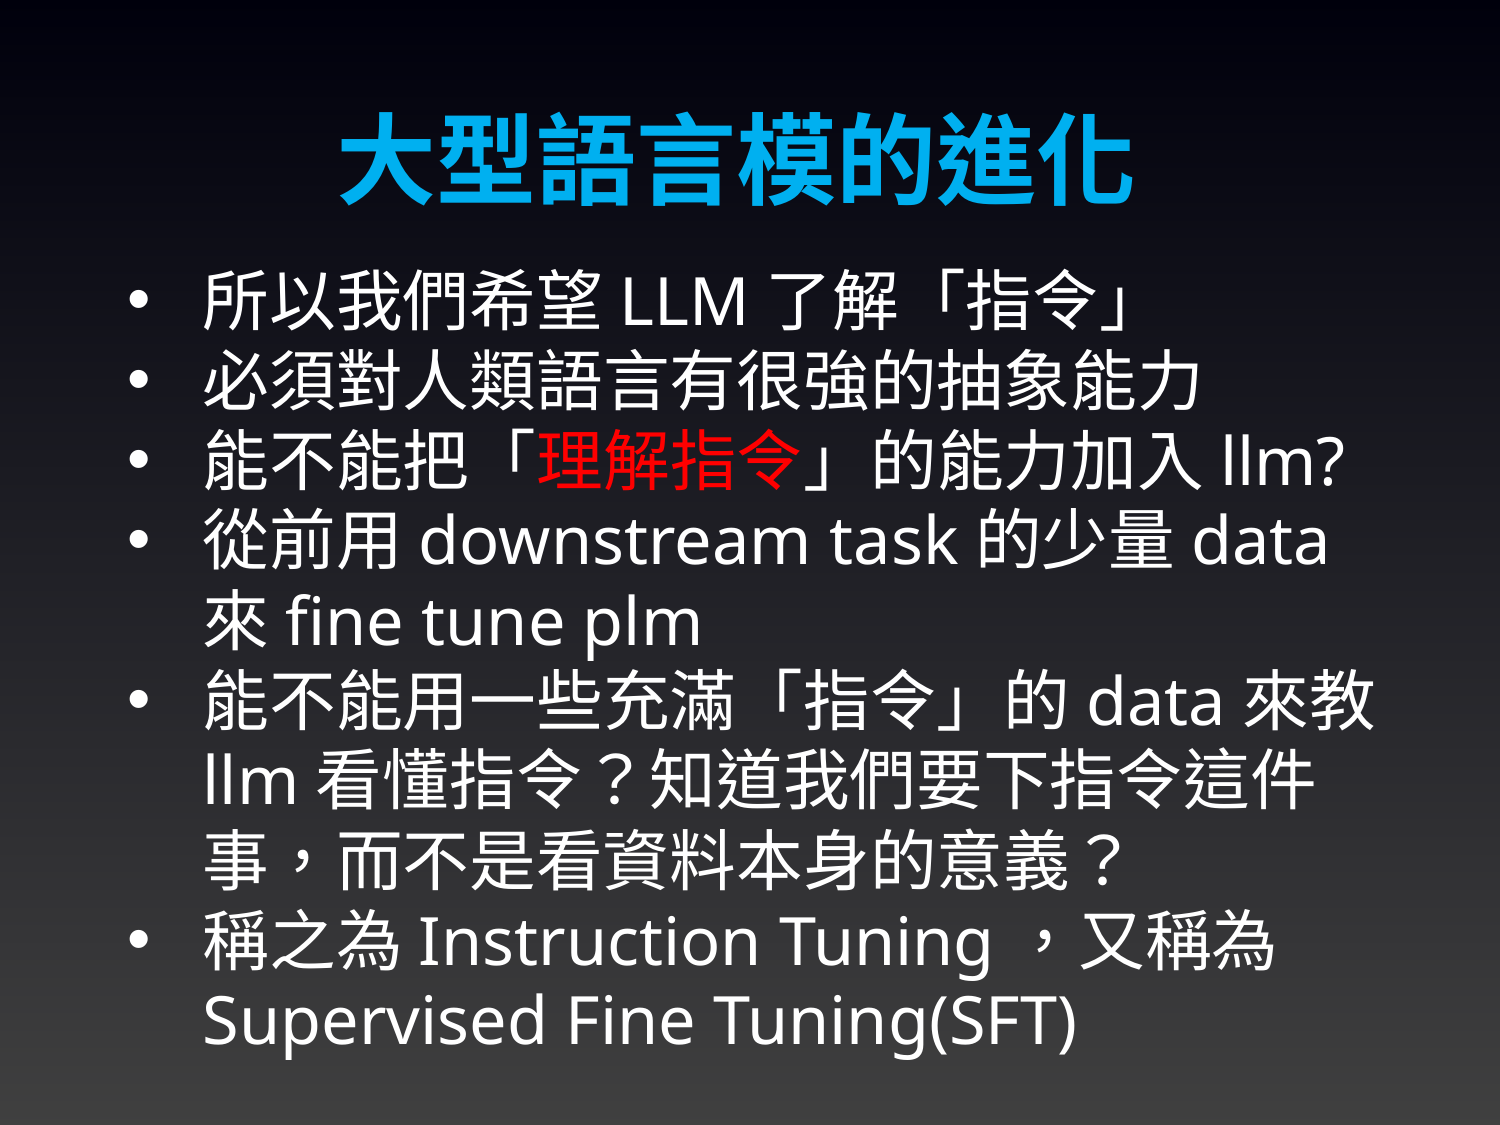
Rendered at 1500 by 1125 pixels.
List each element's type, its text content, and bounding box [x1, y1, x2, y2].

text_box 所以我們希望LLM了解「指令」 必須對人類語言有很強的抽象能力 能不能把「理解指令」的能力加入llm? 從前用downstream task的少量data來fine tune plm 能不能用一些充滿「指令」的data來教llm看懂指令？知道我們要下指令這件事，而不是看資料本身的意義？ 稱之為Instruction Tuning，又稱為Supervised Fine Tuning(SFT) [113, 251, 1413, 1125]
text_box 大型語言模的進化 [321, 69, 1297, 233]
